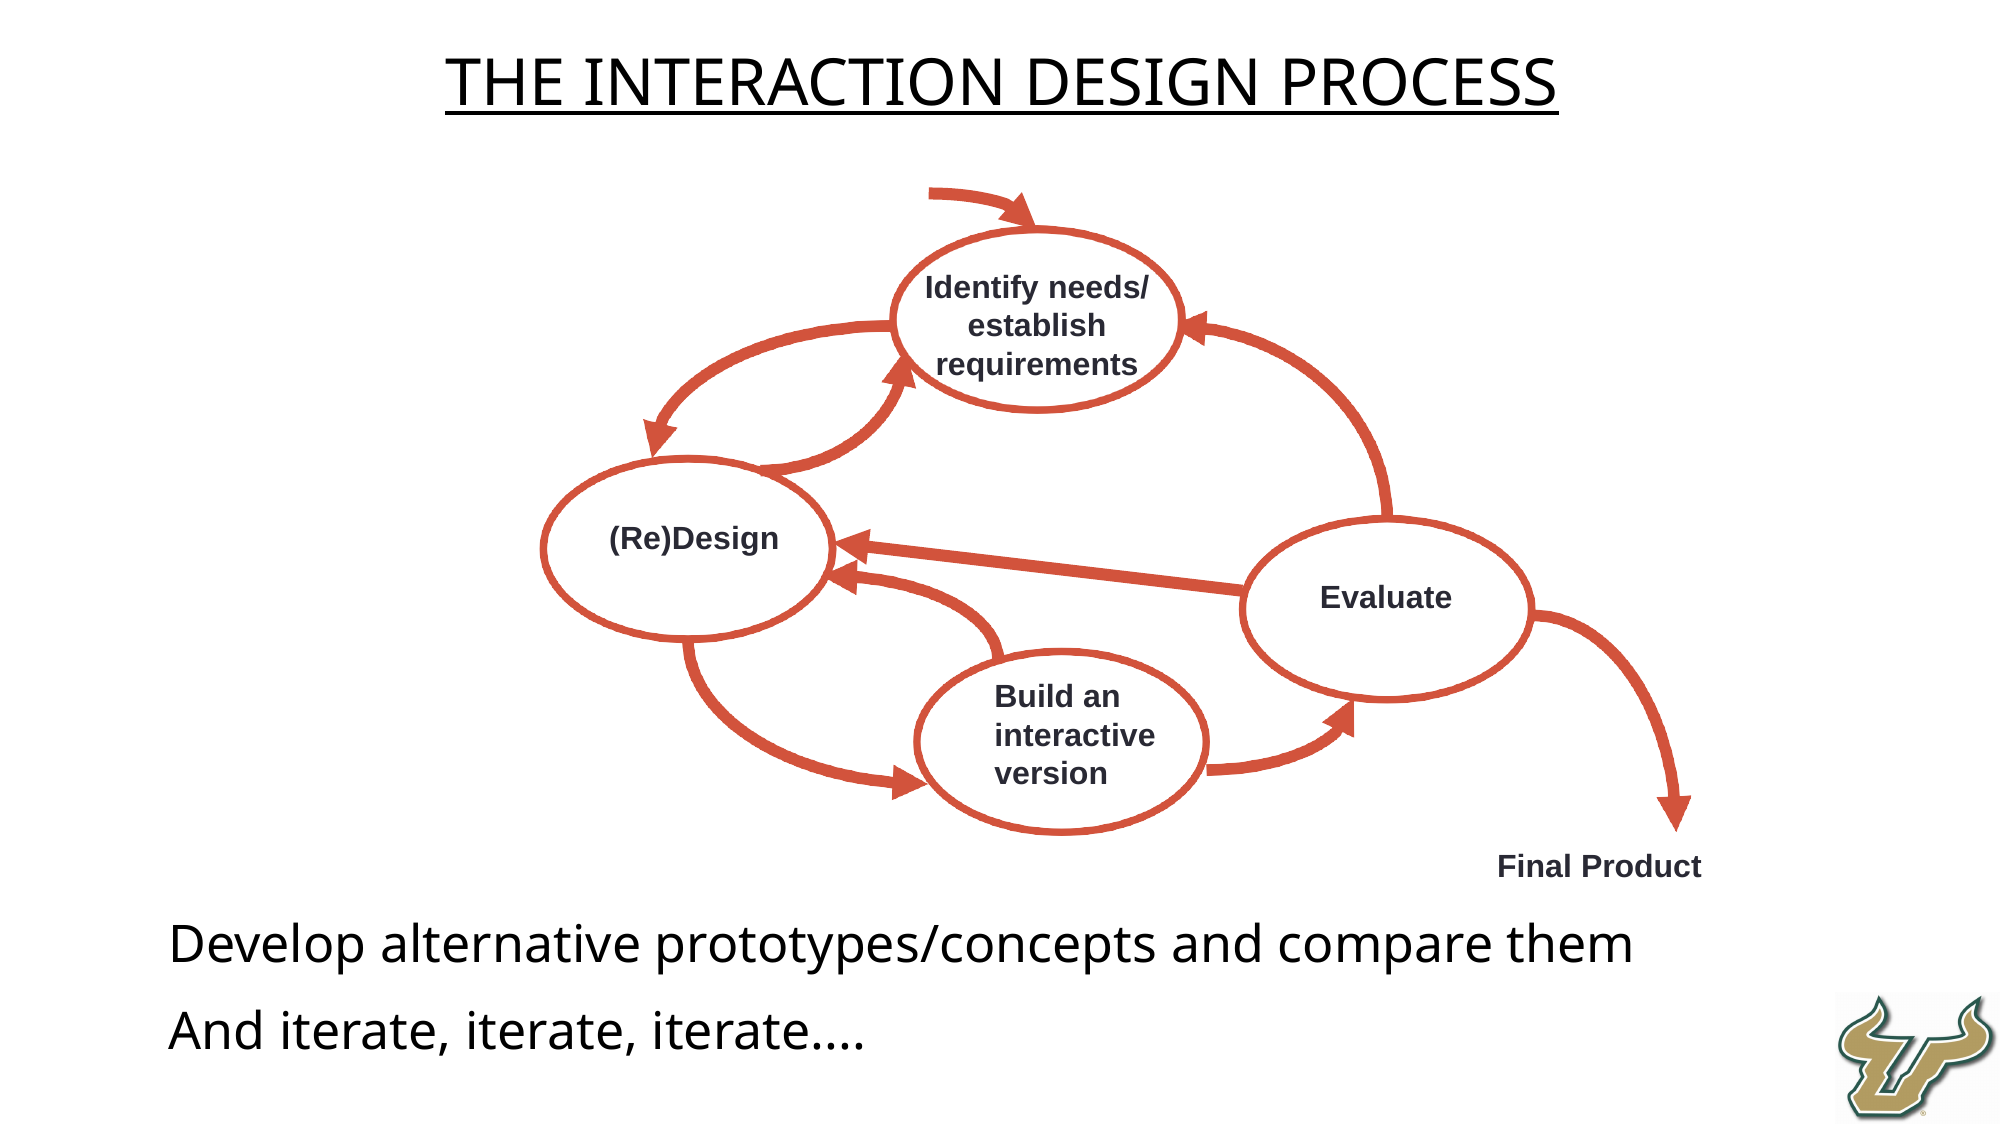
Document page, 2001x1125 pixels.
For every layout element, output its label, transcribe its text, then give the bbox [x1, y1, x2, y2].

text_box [304, 187, 1703, 886]
list The Interaction Design Process Develop alternative prototypes/concepts and compare them And iterate, iterate, iterate.... [150, 37, 1850, 1073]
picture [1835, 992, 2000, 1124]
